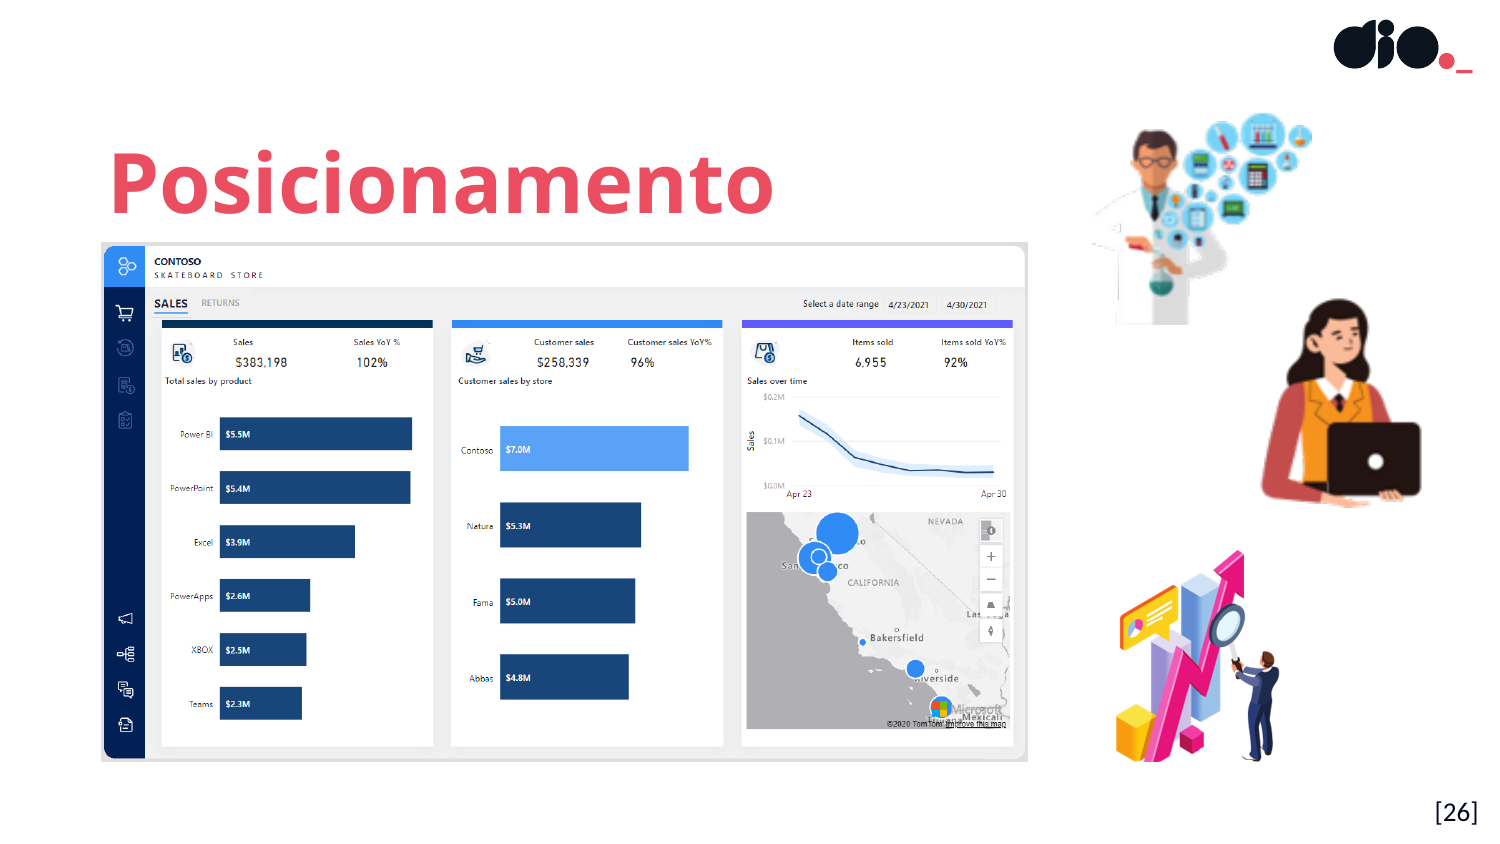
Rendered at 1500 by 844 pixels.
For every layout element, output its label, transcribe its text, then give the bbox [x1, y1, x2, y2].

picture [1333, 19, 1473, 74]
picture [1095, 549, 1305, 763]
slide_number [26] [1403, 779, 1494, 844]
picture [100, 242, 1028, 763]
picture [1091, 112, 1442, 508]
text_box Posicionamento [92, 104, 1408, 243]
